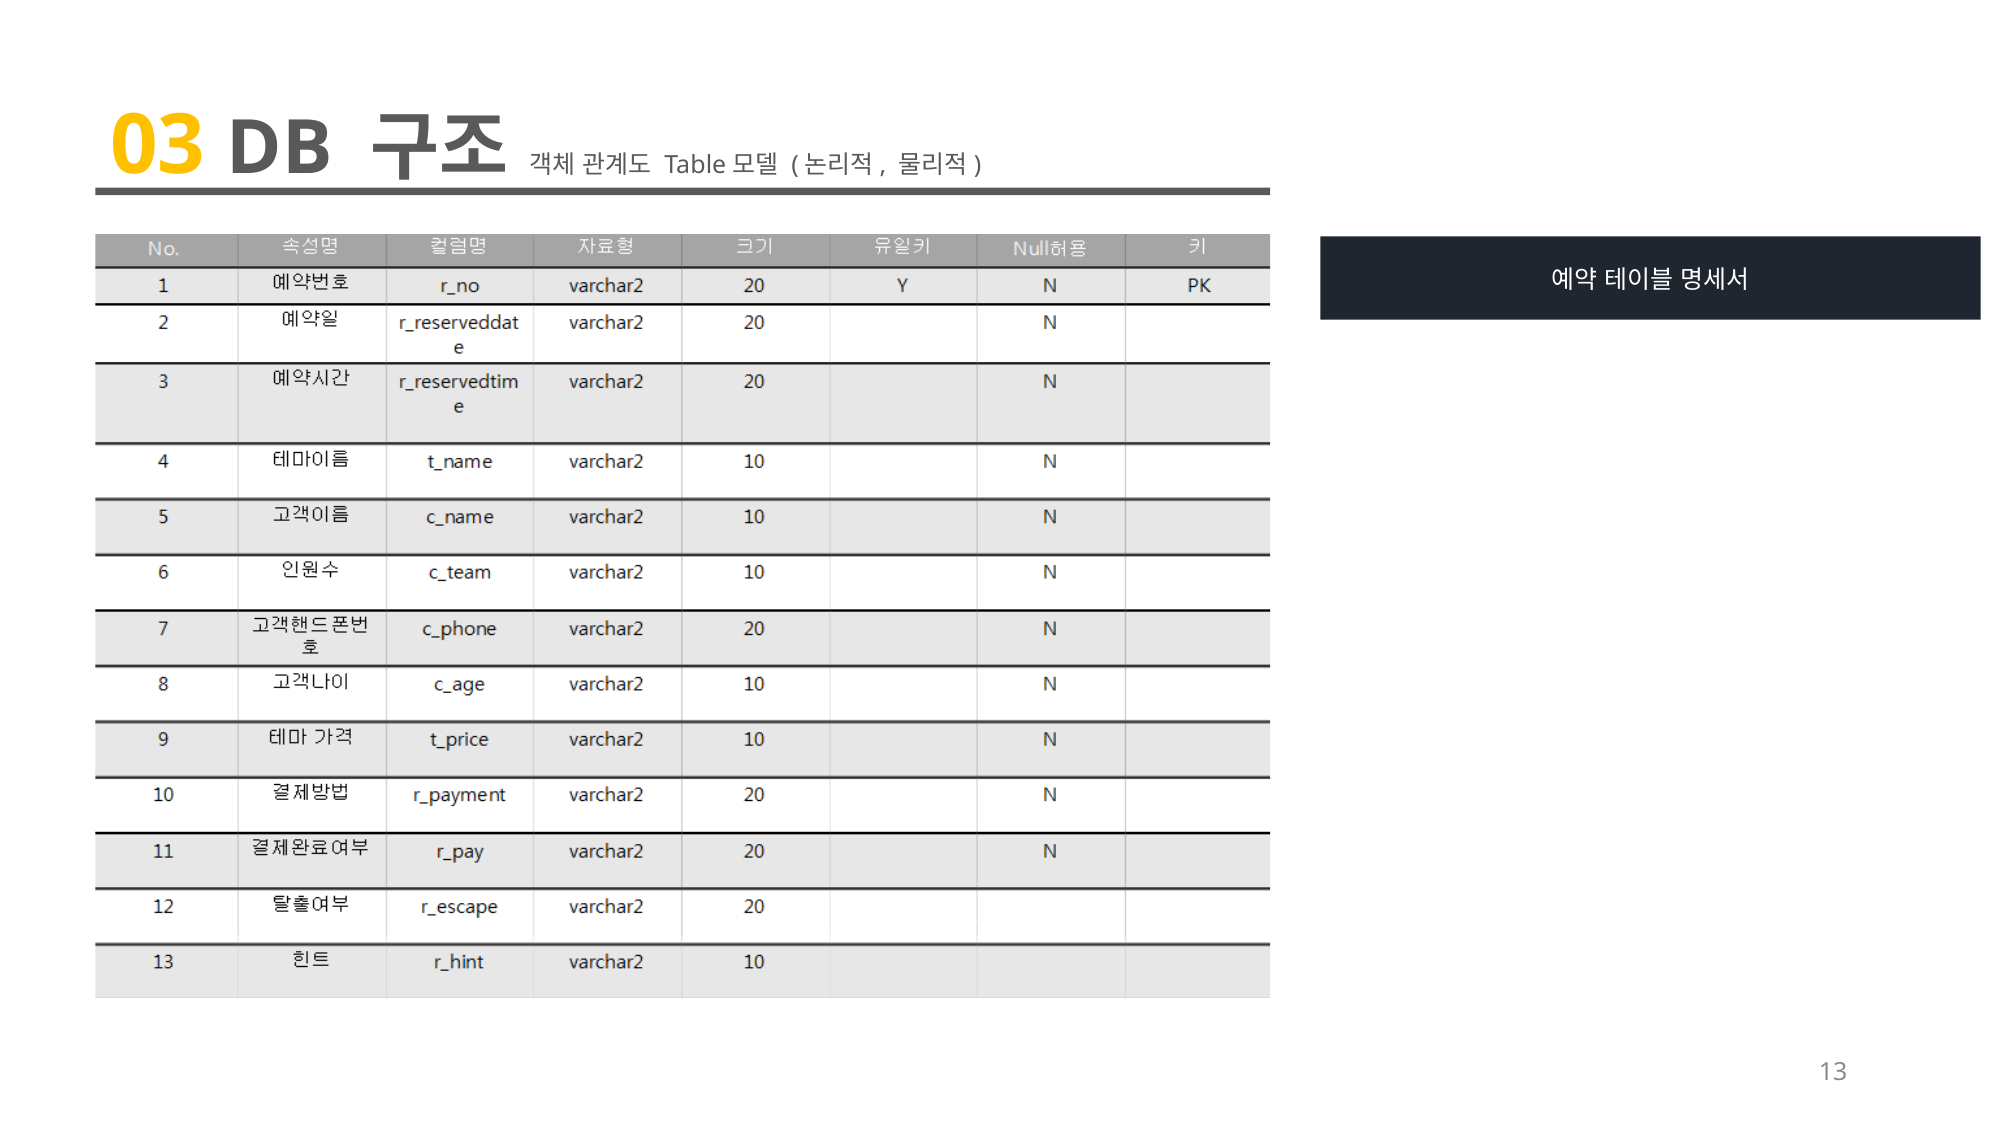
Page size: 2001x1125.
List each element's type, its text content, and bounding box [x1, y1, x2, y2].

text_box 예약 테이블 명세서 [1319, 235, 1982, 321]
slide_number 13 [1412, 1042, 1863, 1103]
picture [95, 234, 1271, 998]
text_box [1128, 187, 1271, 196]
text_box 03 DB 구조 객체 관계도 Table모델 (논리적, 물리적) [95, 83, 1128, 198]
